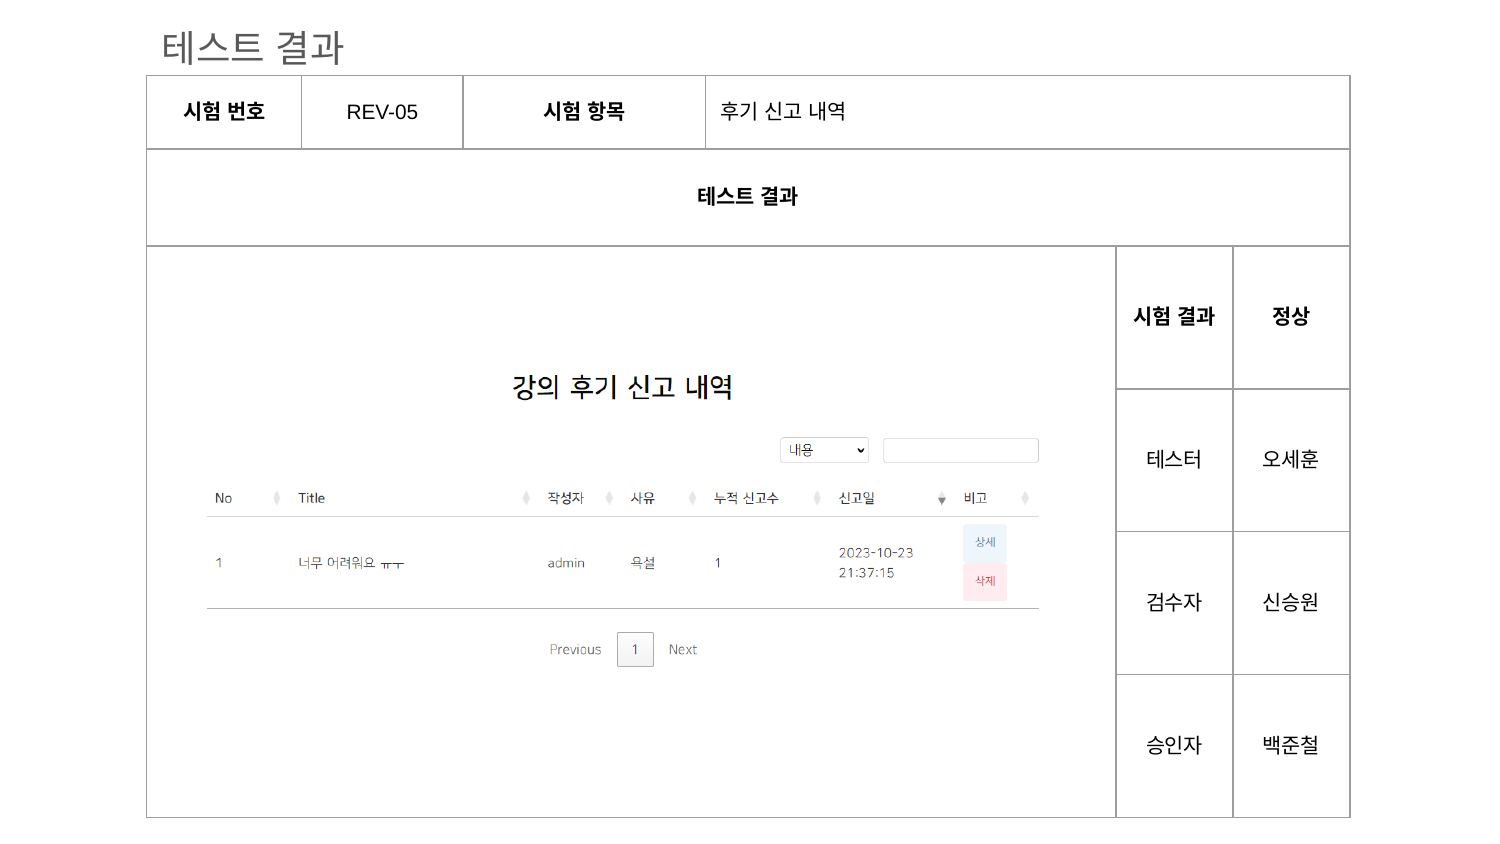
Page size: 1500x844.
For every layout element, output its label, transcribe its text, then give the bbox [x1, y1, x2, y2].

table_header REV-05 [302, 76, 462, 148]
table_header 시험 항목 [464, 76, 705, 148]
table_cell 오세훈 [1234, 390, 1349, 531]
picture [200, 340, 1078, 733]
table_header 테스트 결과 [147, 150, 1349, 245]
table_cell 시험 결과 [1117, 247, 1232, 388]
subtitle 테스트 결과 [146, 3, 396, 69]
table_header 후기 신고 내역 [706, 76, 1349, 148]
table_cell 정상 [1234, 247, 1349, 388]
table_cell 승인자 [1117, 675, 1232, 817]
table_cell [147, 247, 1115, 817]
table_cell 검수자 [1117, 532, 1232, 674]
table_cell 백준철 [1234, 675, 1349, 817]
table_cell 테스터 [1117, 390, 1232, 531]
table_cell 신승원 [1234, 532, 1349, 674]
table_header 시험 번호 [147, 76, 301, 148]
